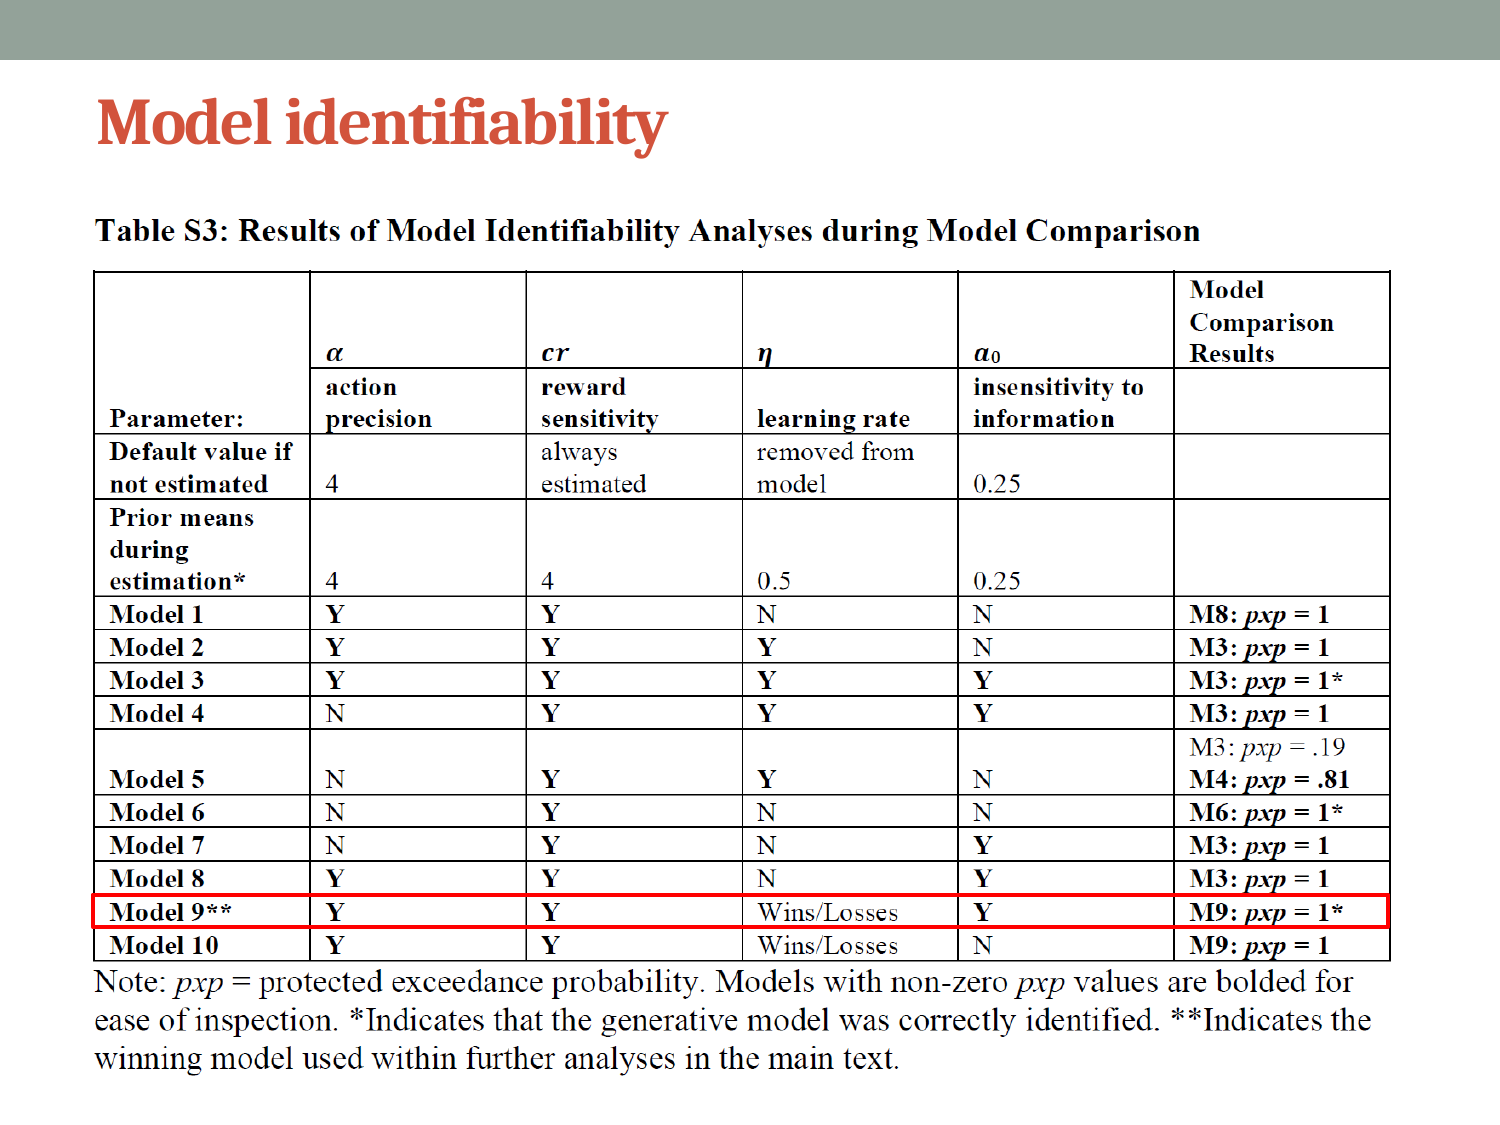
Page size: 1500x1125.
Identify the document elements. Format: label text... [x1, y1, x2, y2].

title Model identifiability [81, 58, 1386, 166]
picture [68, 206, 1411, 1094]
